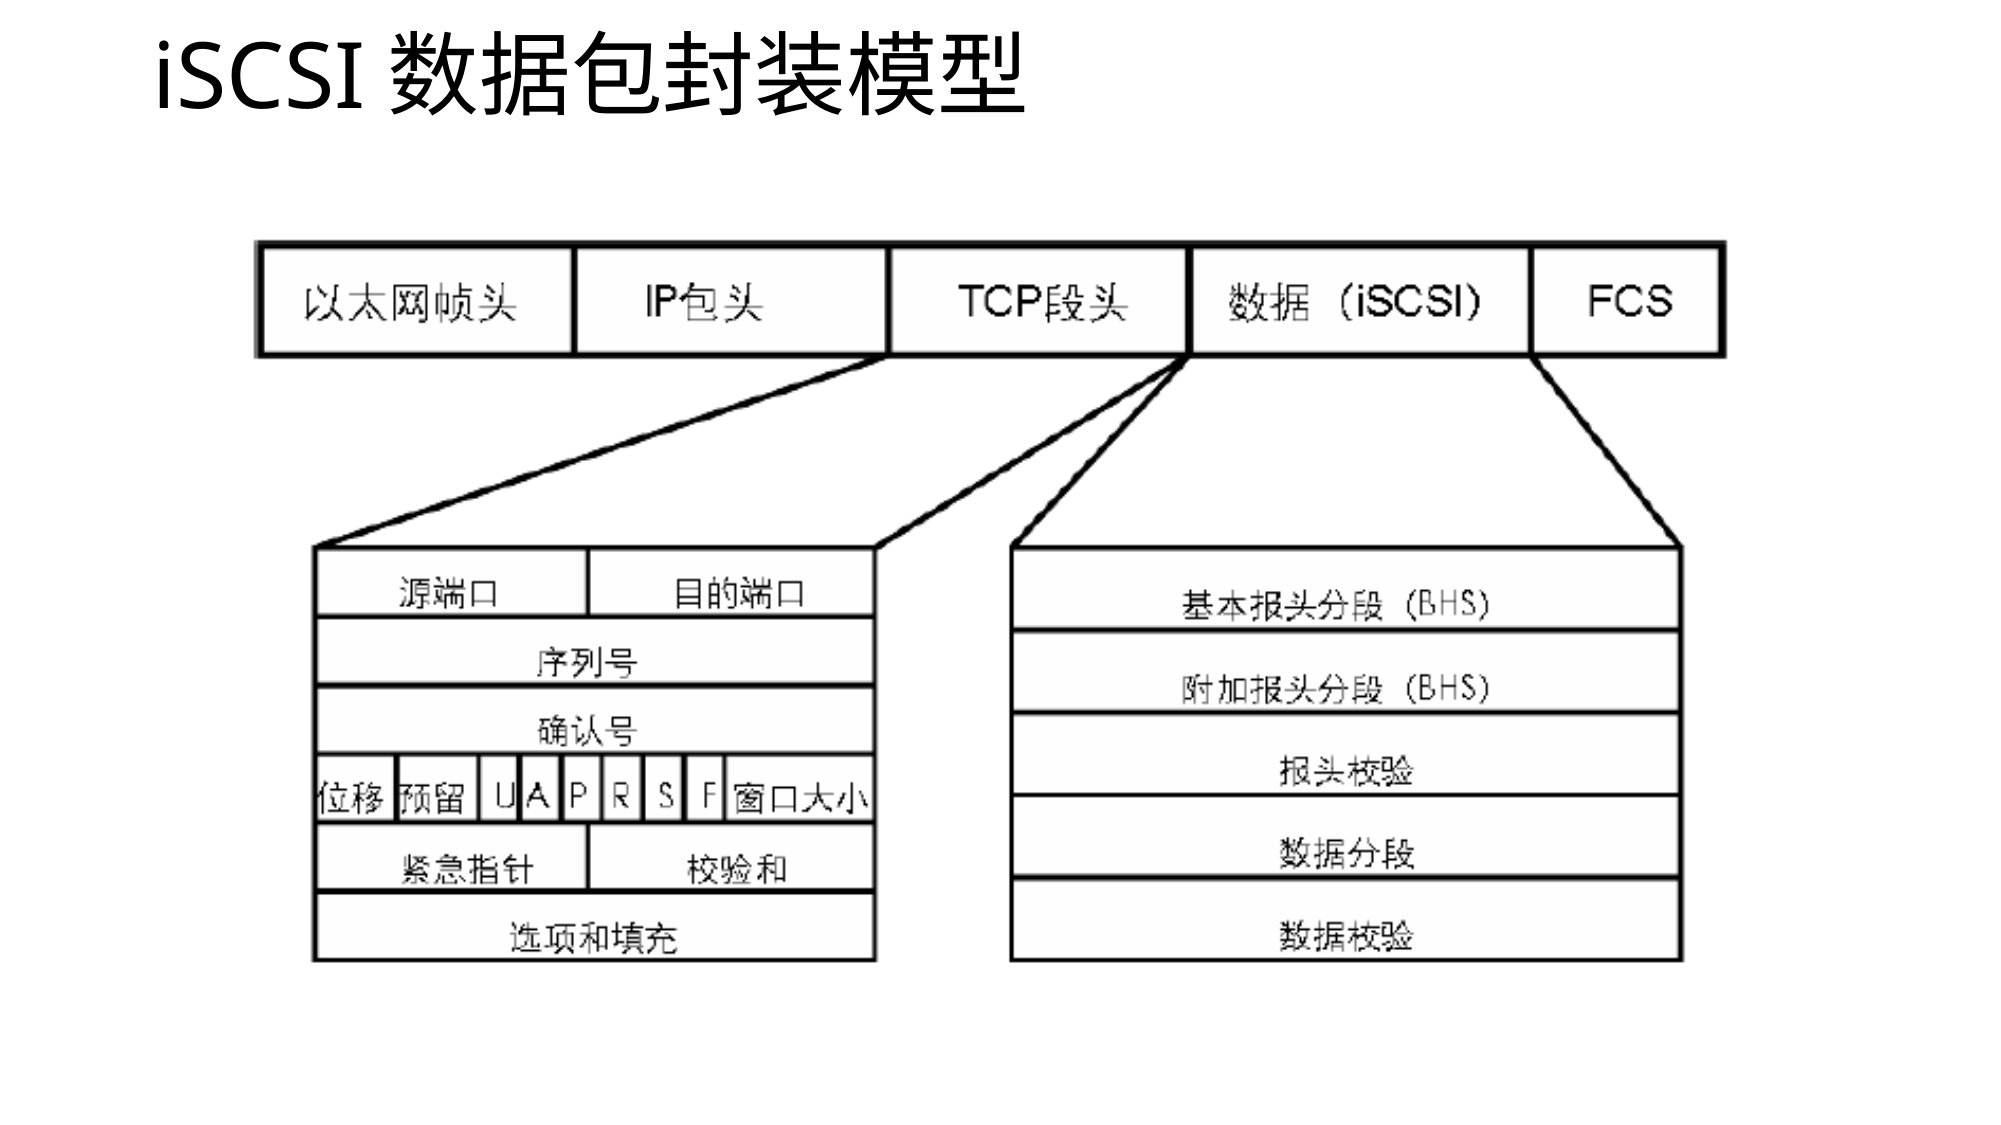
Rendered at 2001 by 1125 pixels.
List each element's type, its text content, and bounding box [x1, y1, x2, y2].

title iSCSI数据包封装模型 [137, 0, 1863, 159]
picture [174, 209, 1791, 1003]
